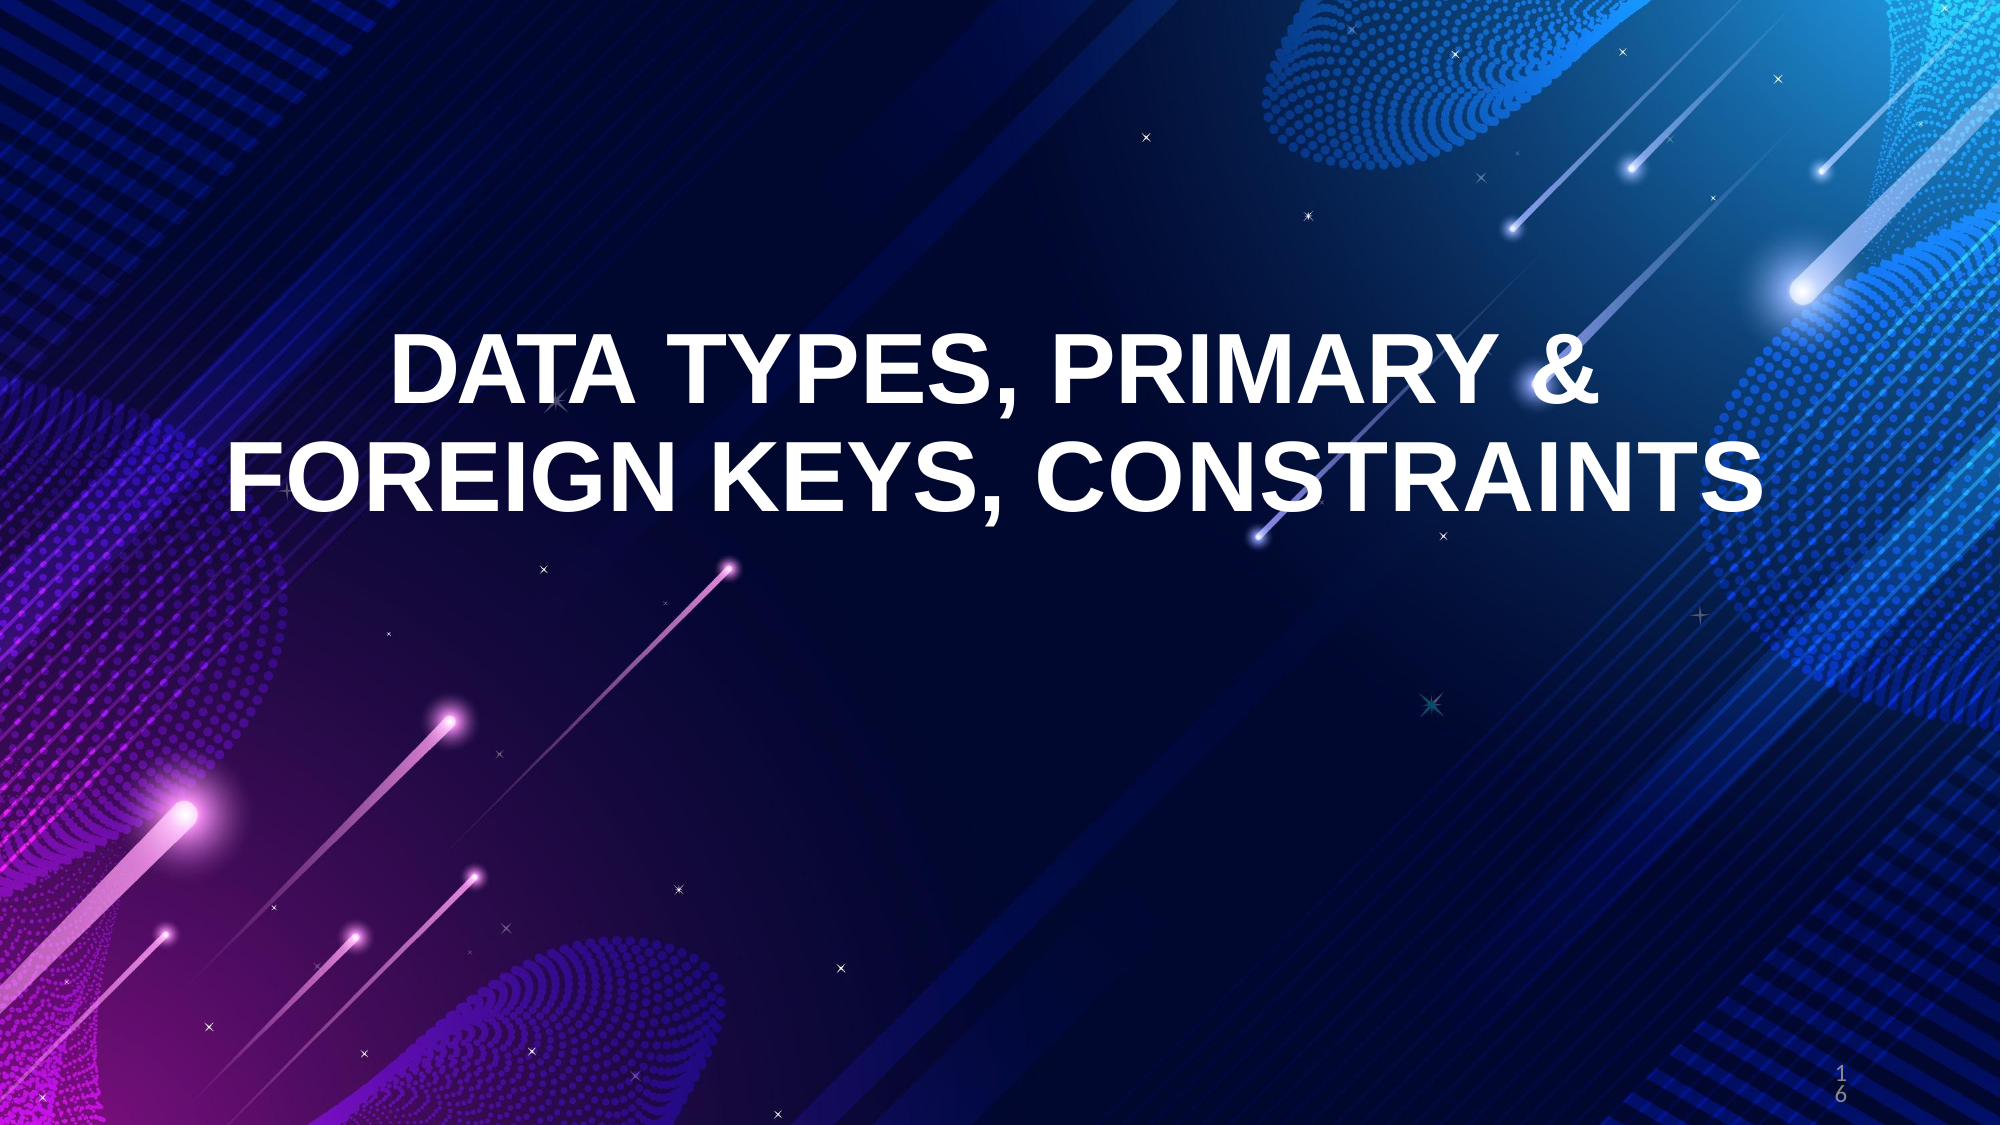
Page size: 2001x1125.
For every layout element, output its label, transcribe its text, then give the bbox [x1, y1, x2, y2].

title DATA TYPES, PRIMARY & FOREIGN KEYS, CONSTRAINTS [139, 299, 1837, 532]
slide_number 16 [1802, 1060, 1856, 1090]
picture [0, 0, 2000, 1125]
